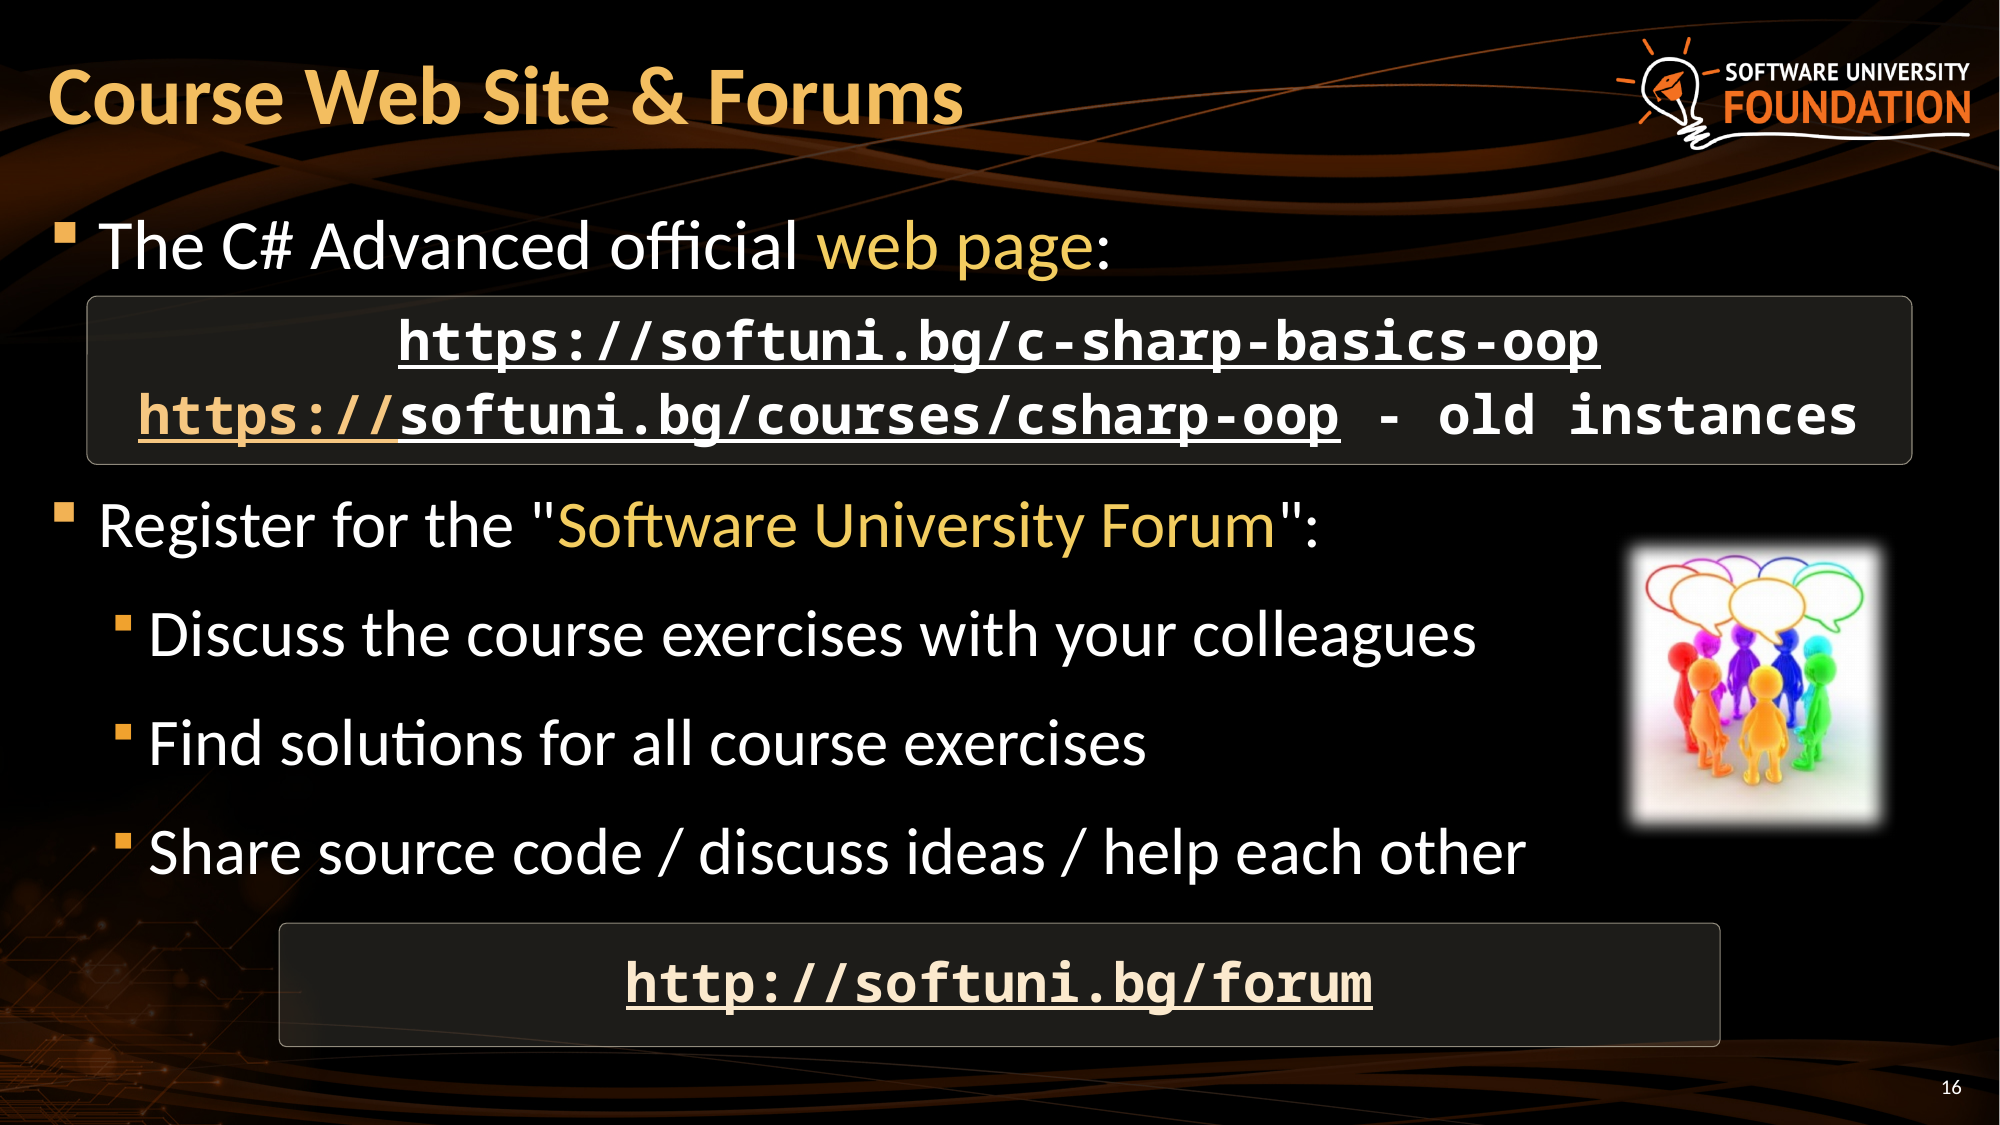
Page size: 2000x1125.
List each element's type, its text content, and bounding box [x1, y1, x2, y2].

text_box https://softuni.bg/c-sharp-basics-oop https://softuni.bg/courses/csharp-oop - old instances [86, 296, 1912, 465]
text_box http://softuni.bg/forum [279, 923, 1721, 1047]
title Course Web Site & Forums [30, 6, 1602, 189]
picture [0, 0, 2000, 1125]
list The C# Advanced official web page: Register for the "Software University Forum": Discuss the course exercises with your colleagues Find solutions for all course exercises Share source code / discuss ideas / help each other [31, 188, 1968, 1103]
